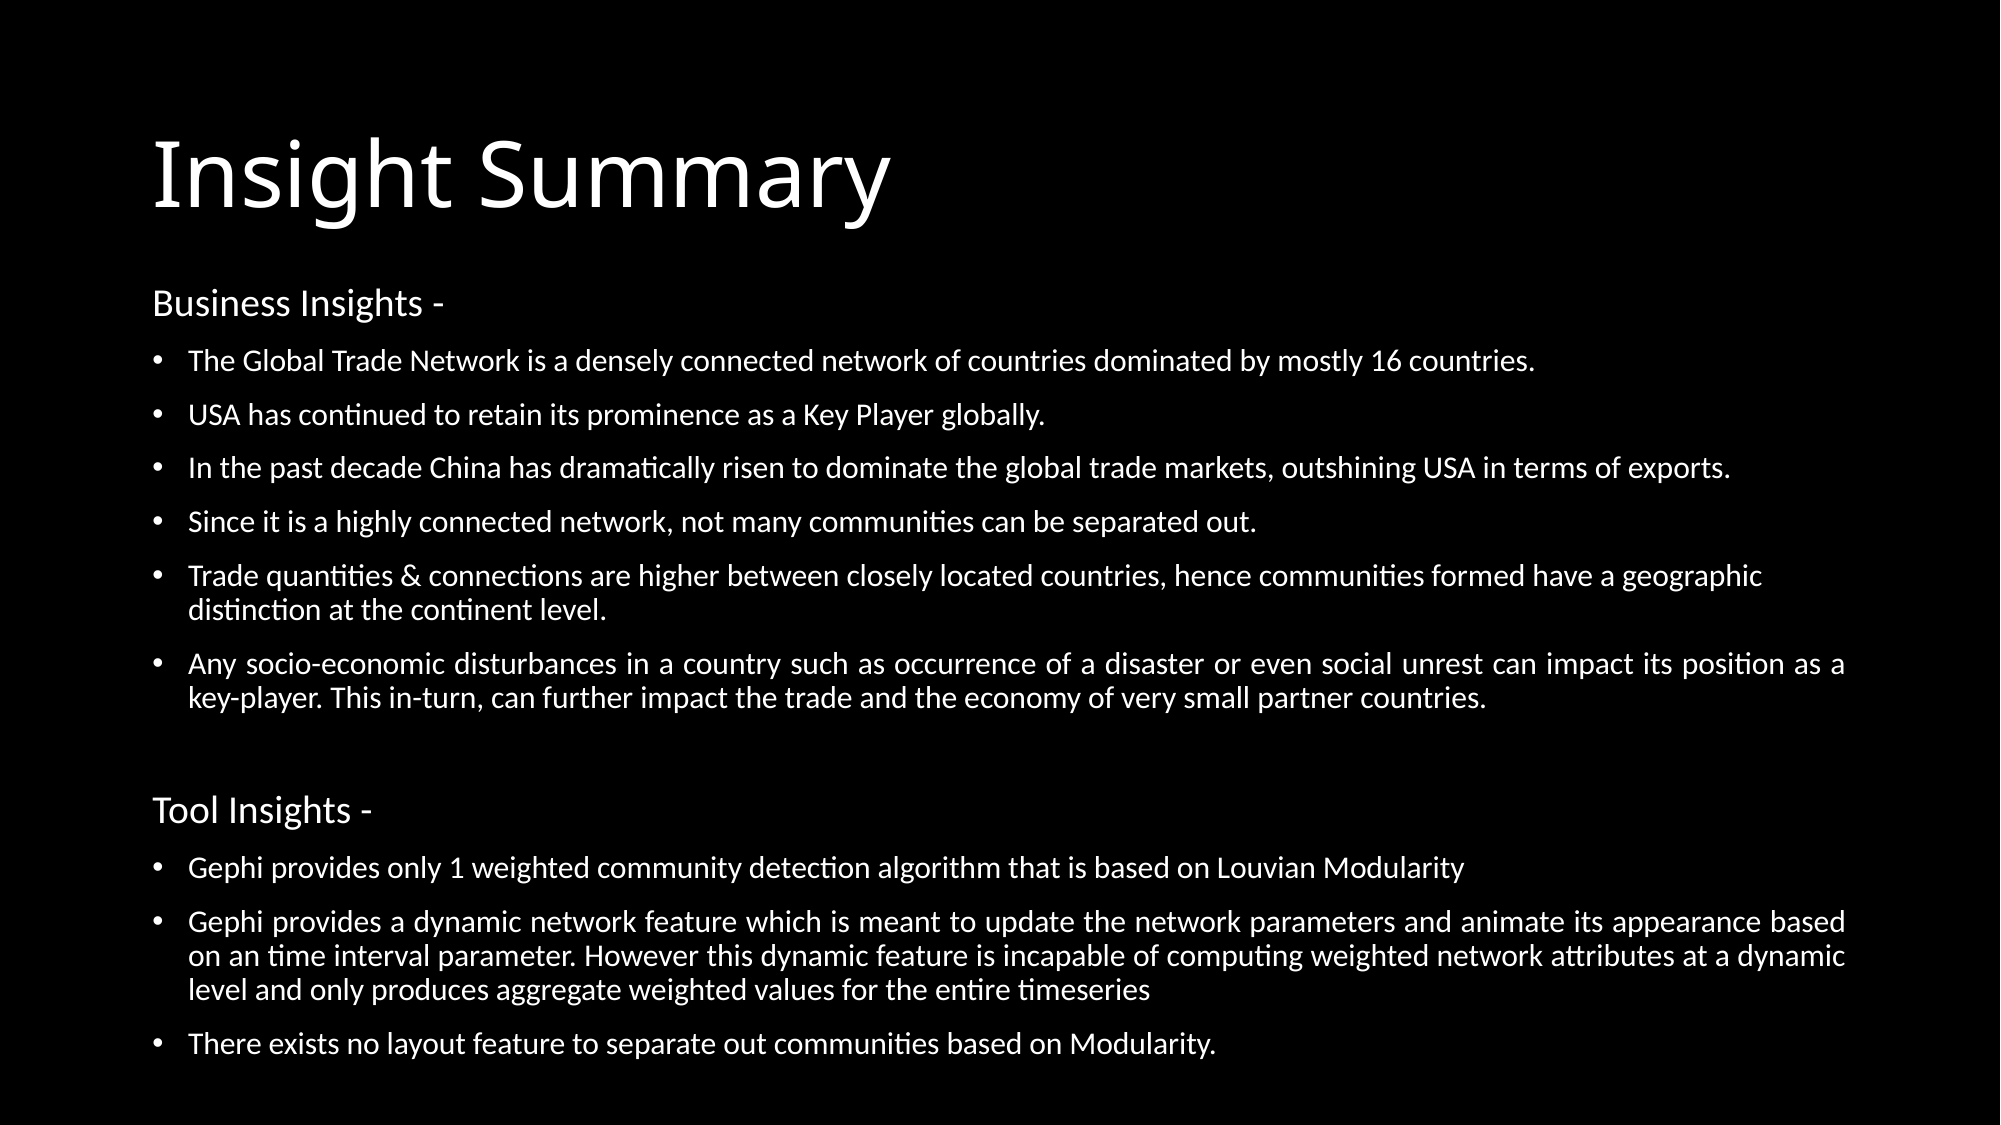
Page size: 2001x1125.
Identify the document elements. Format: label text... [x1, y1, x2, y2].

title Insight Summary [137, 69, 1863, 274]
list Business Insights - The Global Trade Network is a densely connected network of countries dominated by mostly 16 countries. USA has continued to retain its prominence as a Key Player globally. In the past decade China has dramatically risen to dominate the global trade markets, outshining USA in terms of exports. Since it is a highly connected network, not many communities can be separated out. Trade quantities & connections are higher between closely located countries, hence communities formed have a geographic distinction at the continent level. Any socio-economic disturbances in a country such as occurrence of a disaster or even social unrest can impact its position as a key-player. This in-turn, can further impact the trade and the economy of very small partner countries. Tool Insights - Gephi provides only 1 weighted community detection algorithm that is based on Louvian Modularity Gephi provides a dynamic network feature which is meant to update the network parameters and animate its appearance based on an time interval parameter. However this dynamic feature is incapable of computing weighted network attributes at a dynamic level and only produces aggregate weighted values for the entire timeseries There exists no layout feature to separate out communities based on Modularity. [137, 274, 1863, 1070]
